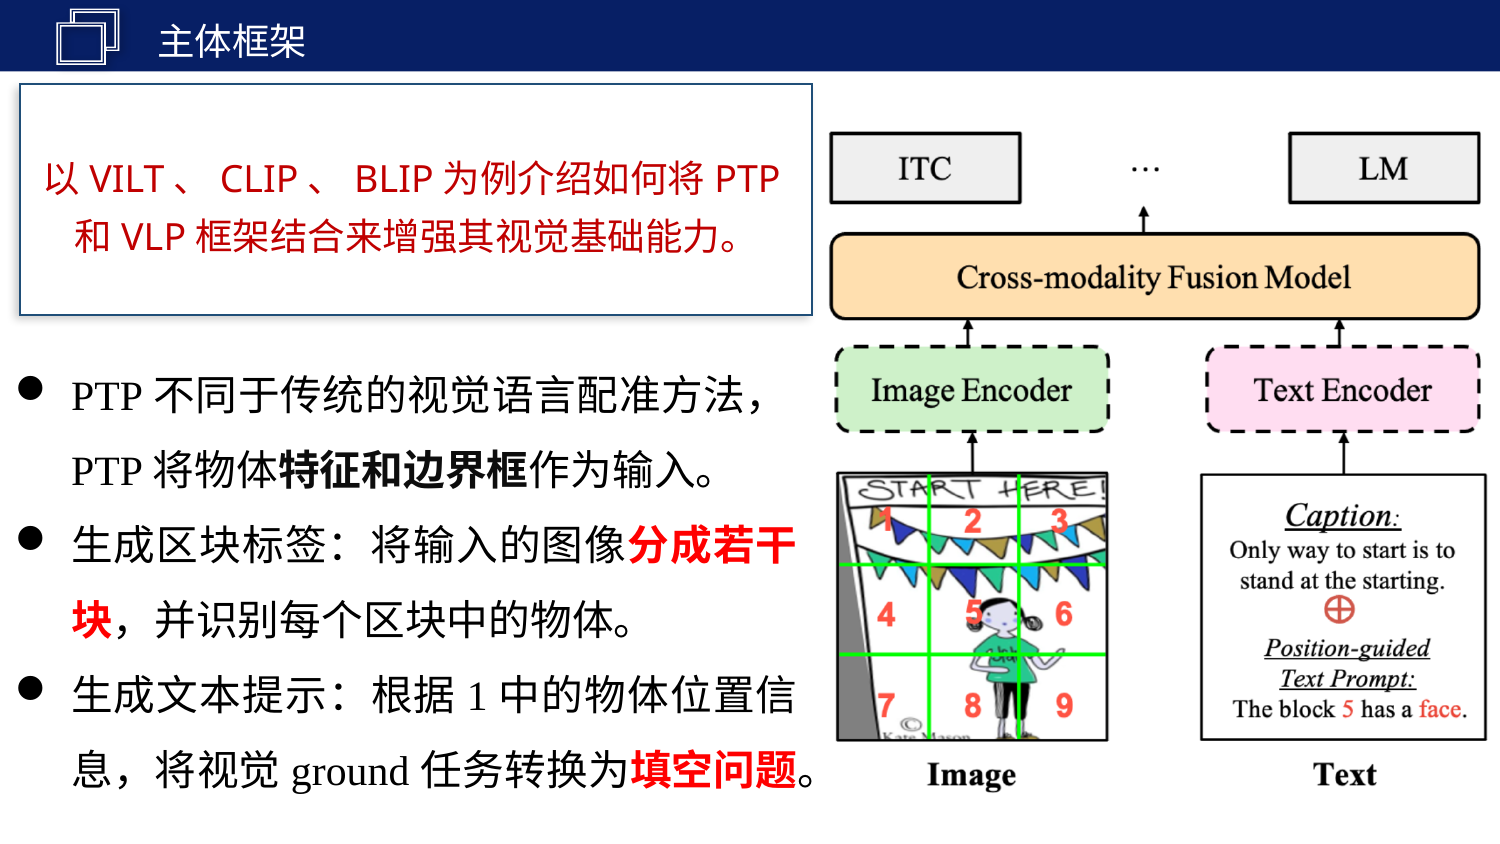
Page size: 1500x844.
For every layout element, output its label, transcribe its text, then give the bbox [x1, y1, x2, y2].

picture [812, 84, 1500, 813]
text_box [0, 0, 1500, 72]
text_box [56, 8, 920, 71]
text_box PTP不同于传统的视觉语言配准方法，PTP将物体特征和边界框作为输入。 生成区块标签：将输入的图像分成若干块，并识别每个区块中的物体。 生成文本提示：根据1中的物体位置信息，将视觉ground任务转换为填空问题。 [0, 336, 812, 801]
text_box 以VILT、CLIP、BLIP为例介绍如何将PTP和VLP框架结合来增强其视觉基础能力。 [19, 83, 813, 316]
